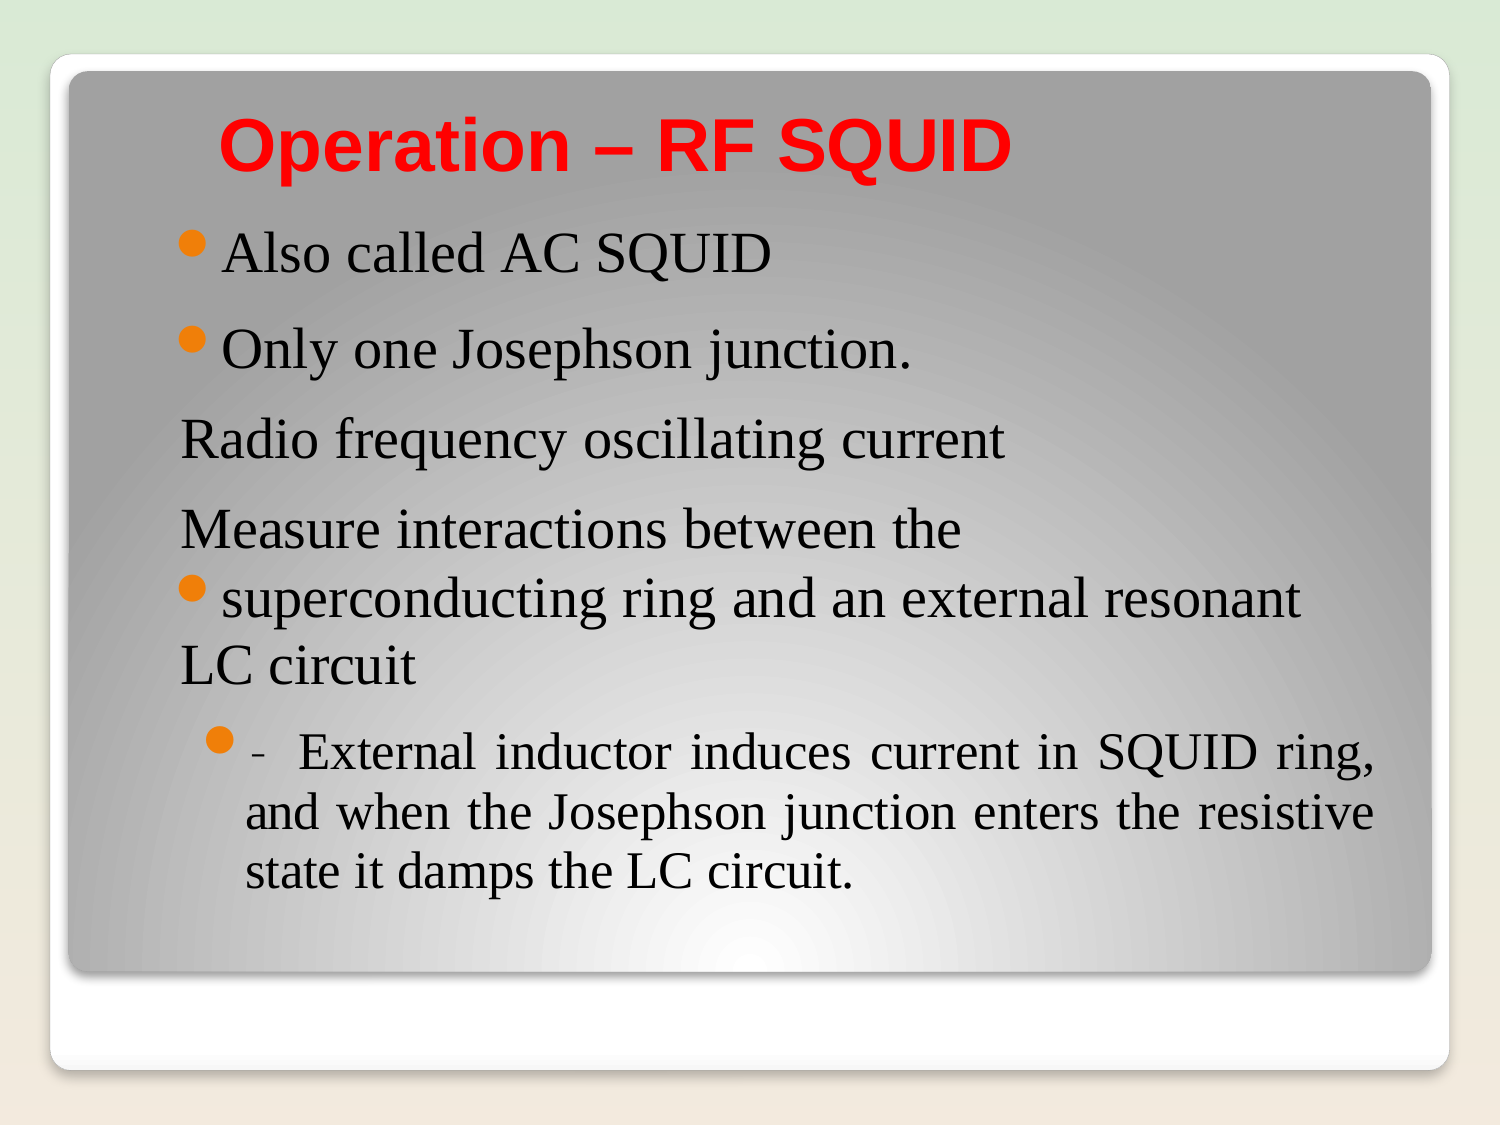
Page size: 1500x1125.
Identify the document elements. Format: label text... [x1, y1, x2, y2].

list Also called AC SQUID Only one Josephson junction. Radio frequency oscillating current Measure interactions between the superconducting ring and an external resonant LC circuit – External inductor induces current in SQUID ring, and when the Josephson junction enters the resistive state it damps the LC circuit. [174, 191, 1393, 899]
title Operation – RF SQUID [37, 0, 1255, 187]
